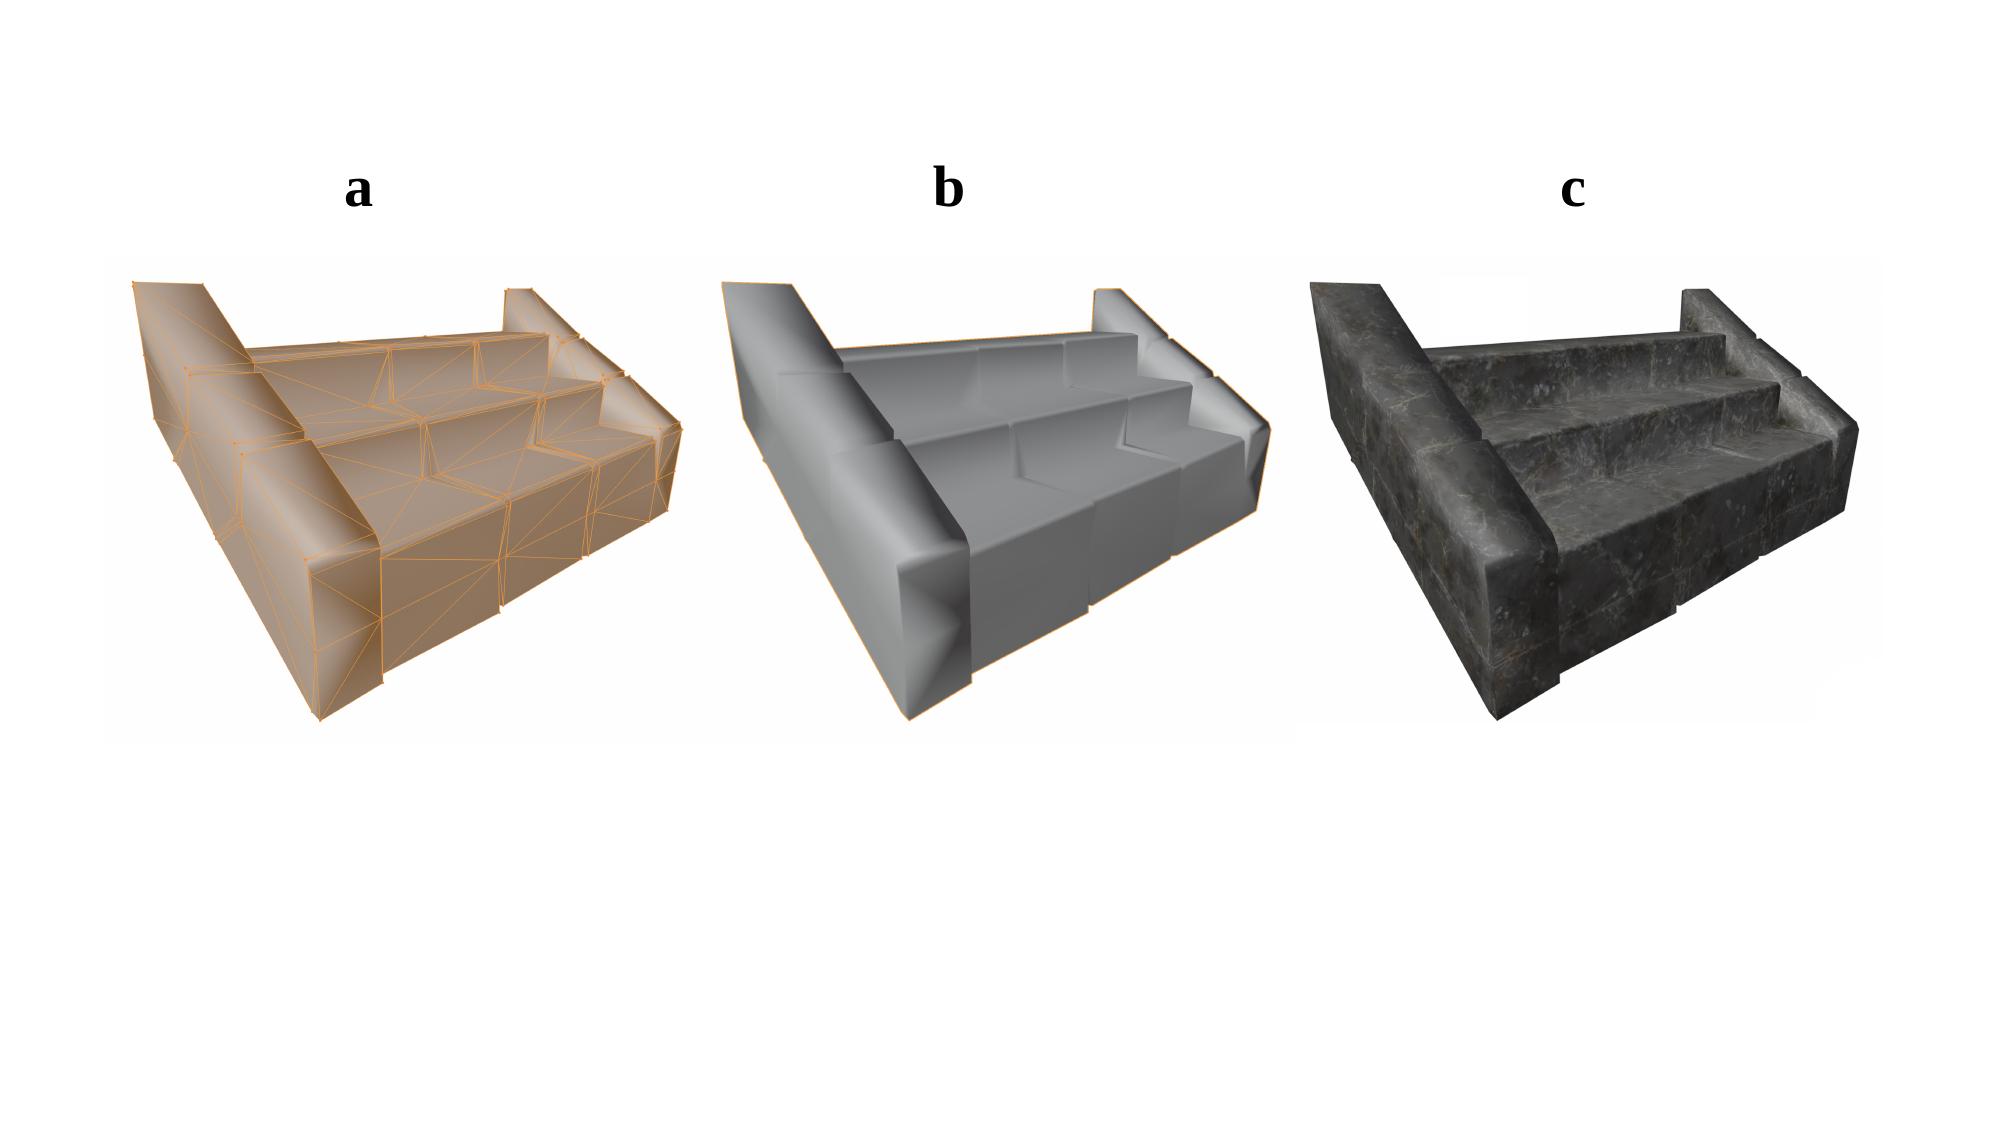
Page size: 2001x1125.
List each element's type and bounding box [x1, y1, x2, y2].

text_box [102, 140, 1937, 774]
